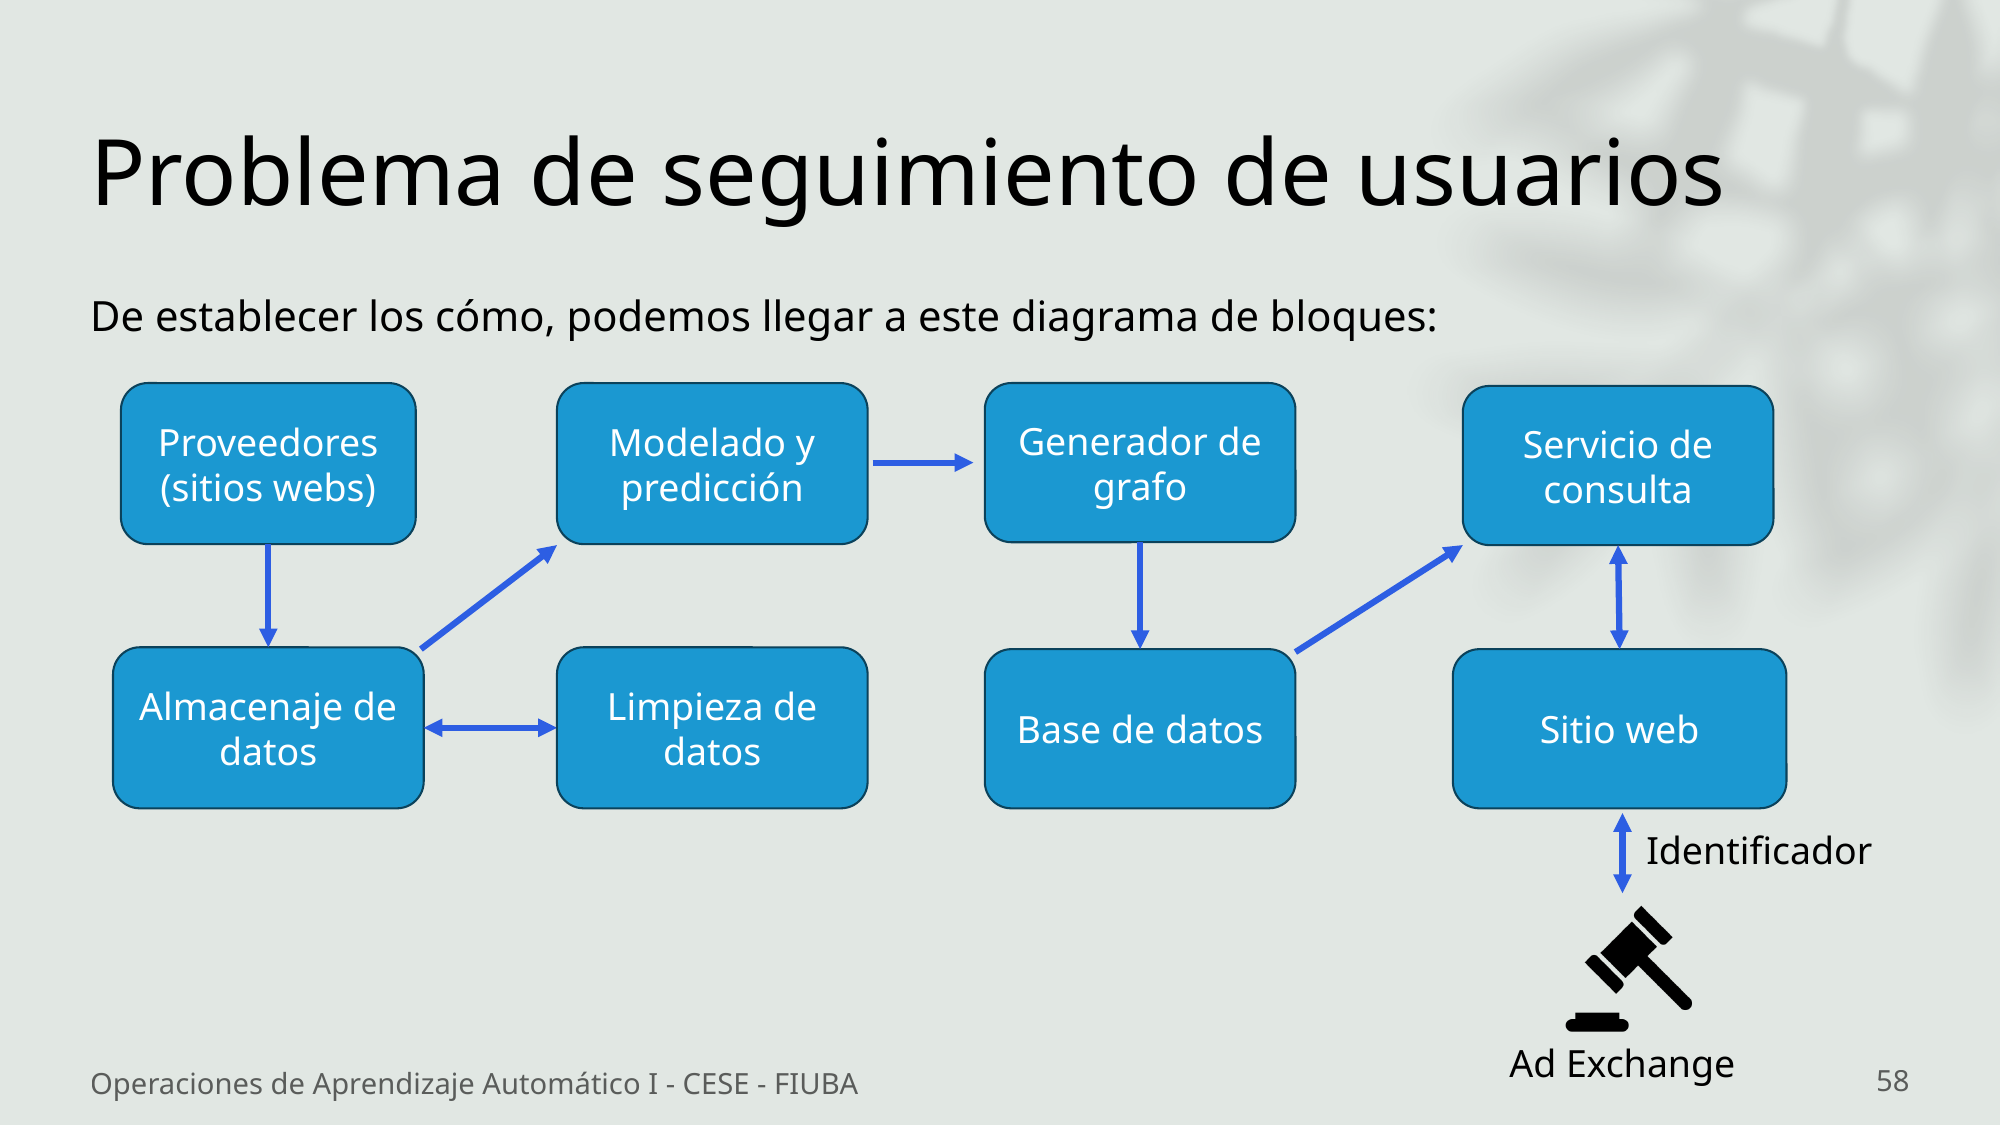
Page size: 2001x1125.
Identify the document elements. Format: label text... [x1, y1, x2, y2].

picture [1553, 893, 1704, 1044]
text_box Limpieza de datos [555, 646, 869, 810]
text_box Modelado y predicción [555, 381, 869, 546]
text_box Generador de grafo [983, 381, 1297, 544]
slide_number 58 [1474, 1052, 1925, 1113]
text_box Almacenaje de datos [111, 646, 425, 810]
text_box Proveedores (sitios webs) [119, 381, 417, 546]
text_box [420, 545, 557, 650]
text_box Sitio web [1451, 648, 1788, 810]
text_box Identificador [1631, 819, 1888, 880]
text_box Servicio de consulta [1461, 384, 1775, 547]
title Problema de seguimiento de usuarios [75, 60, 1863, 277]
list De establecer los cómo, podemos llegar a este diagrama de bloques: [75, 277, 1925, 1009]
text_box Base de datos [983, 648, 1297, 810]
footer Operaciones de Aprendizaje Automático I - CESE - FIUBA [75, 1052, 1186, 1113]
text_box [1295, 545, 1463, 653]
text_box Ad Exchange [1494, 1032, 1751, 1092]
